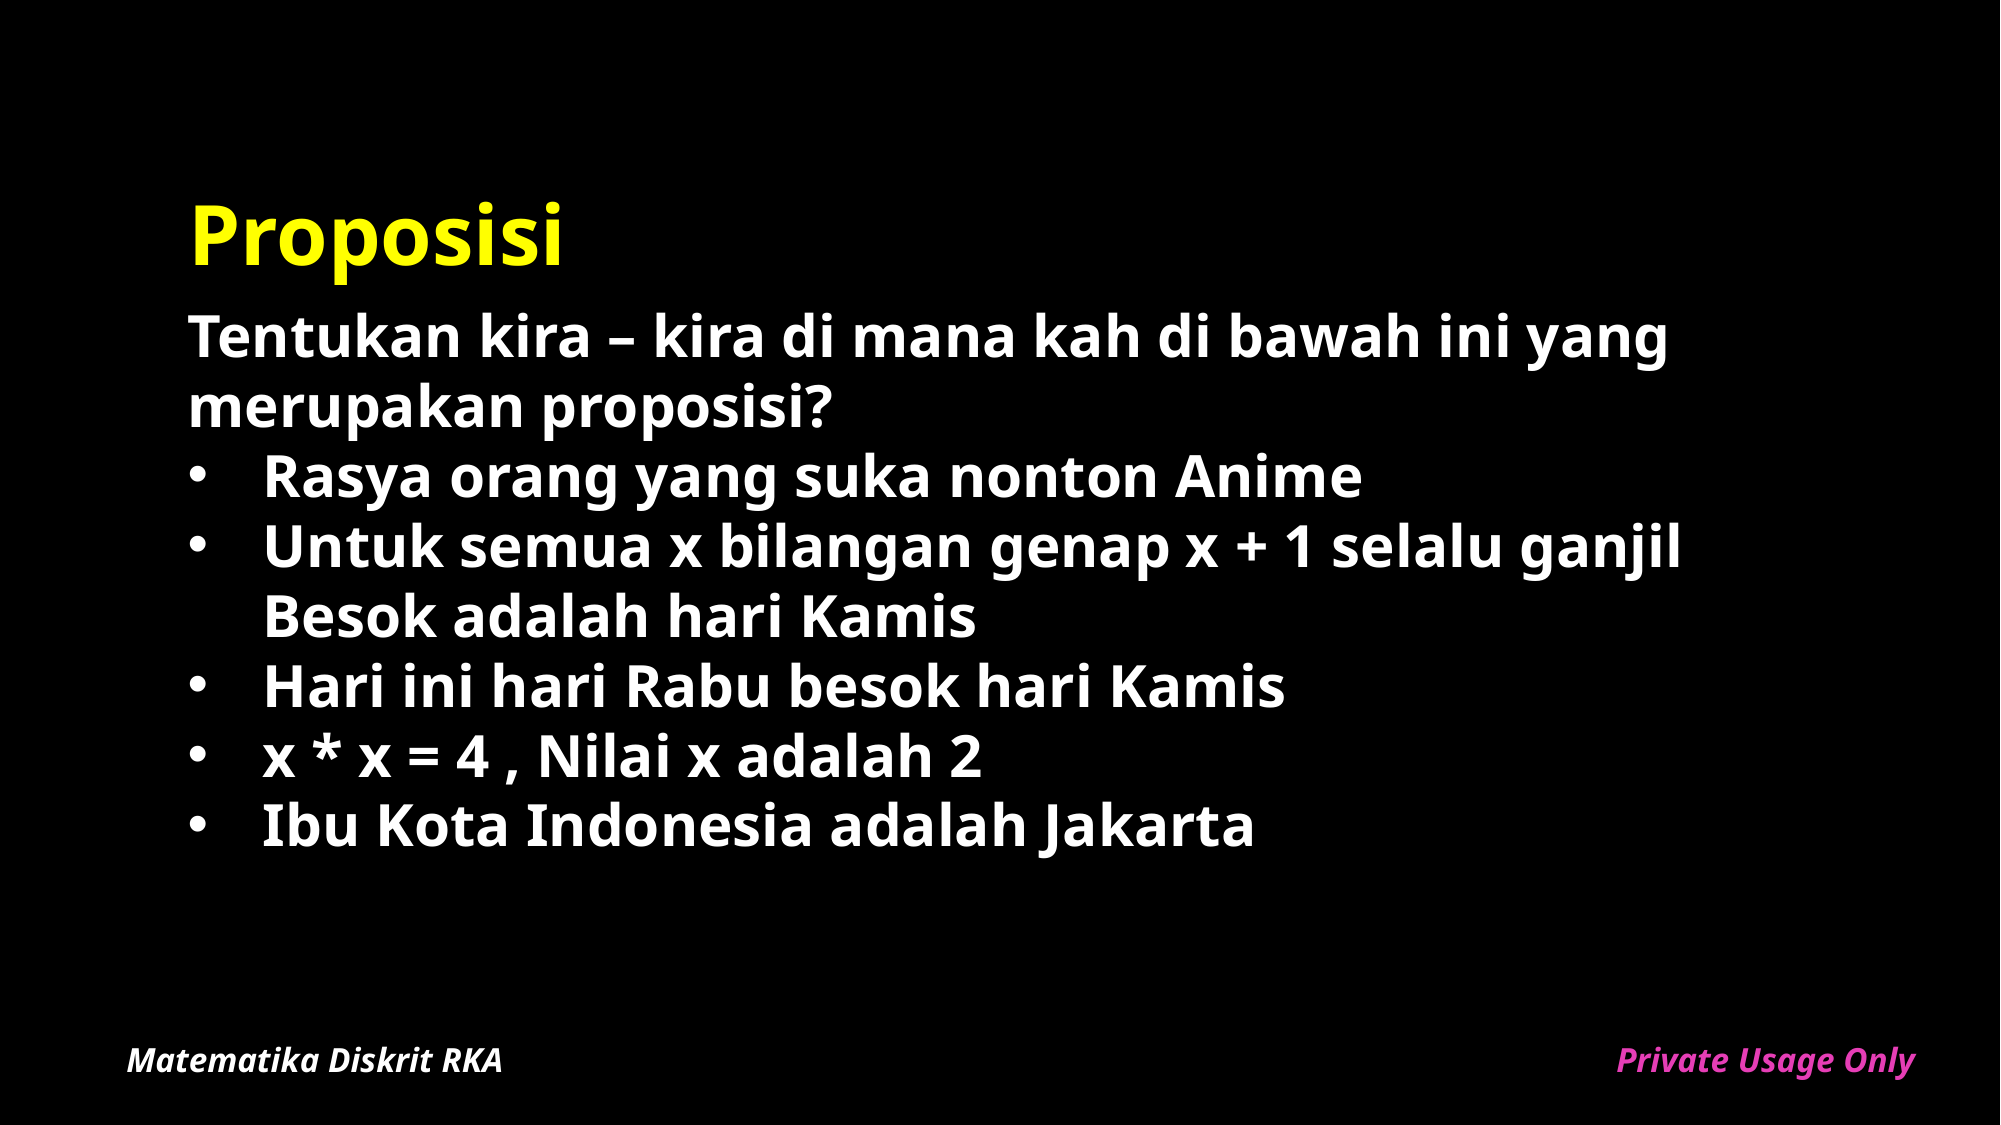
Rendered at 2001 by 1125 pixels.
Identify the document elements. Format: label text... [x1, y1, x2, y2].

text_box Matematika Diskrit RKA [111, 1036, 1612, 1114]
text_box Private Usage Only [1612, 1036, 2000, 1114]
text_box Tentukan kira – kira di mana kah di bawah ini yang merupakan proposisi? Rasya orang yang suka nonton Anime Untuk semua x bilangan genap x + 1 selalu ganjil Besok adalah hari Kamis Hari ini hari Rabu besok hari Kamis x * x = 4 , Nilai x adalah 2 Ibu Kota Indonesia adalah Jakarta [173, 291, 1842, 866]
title Proposisi [173, 120, 1673, 291]
